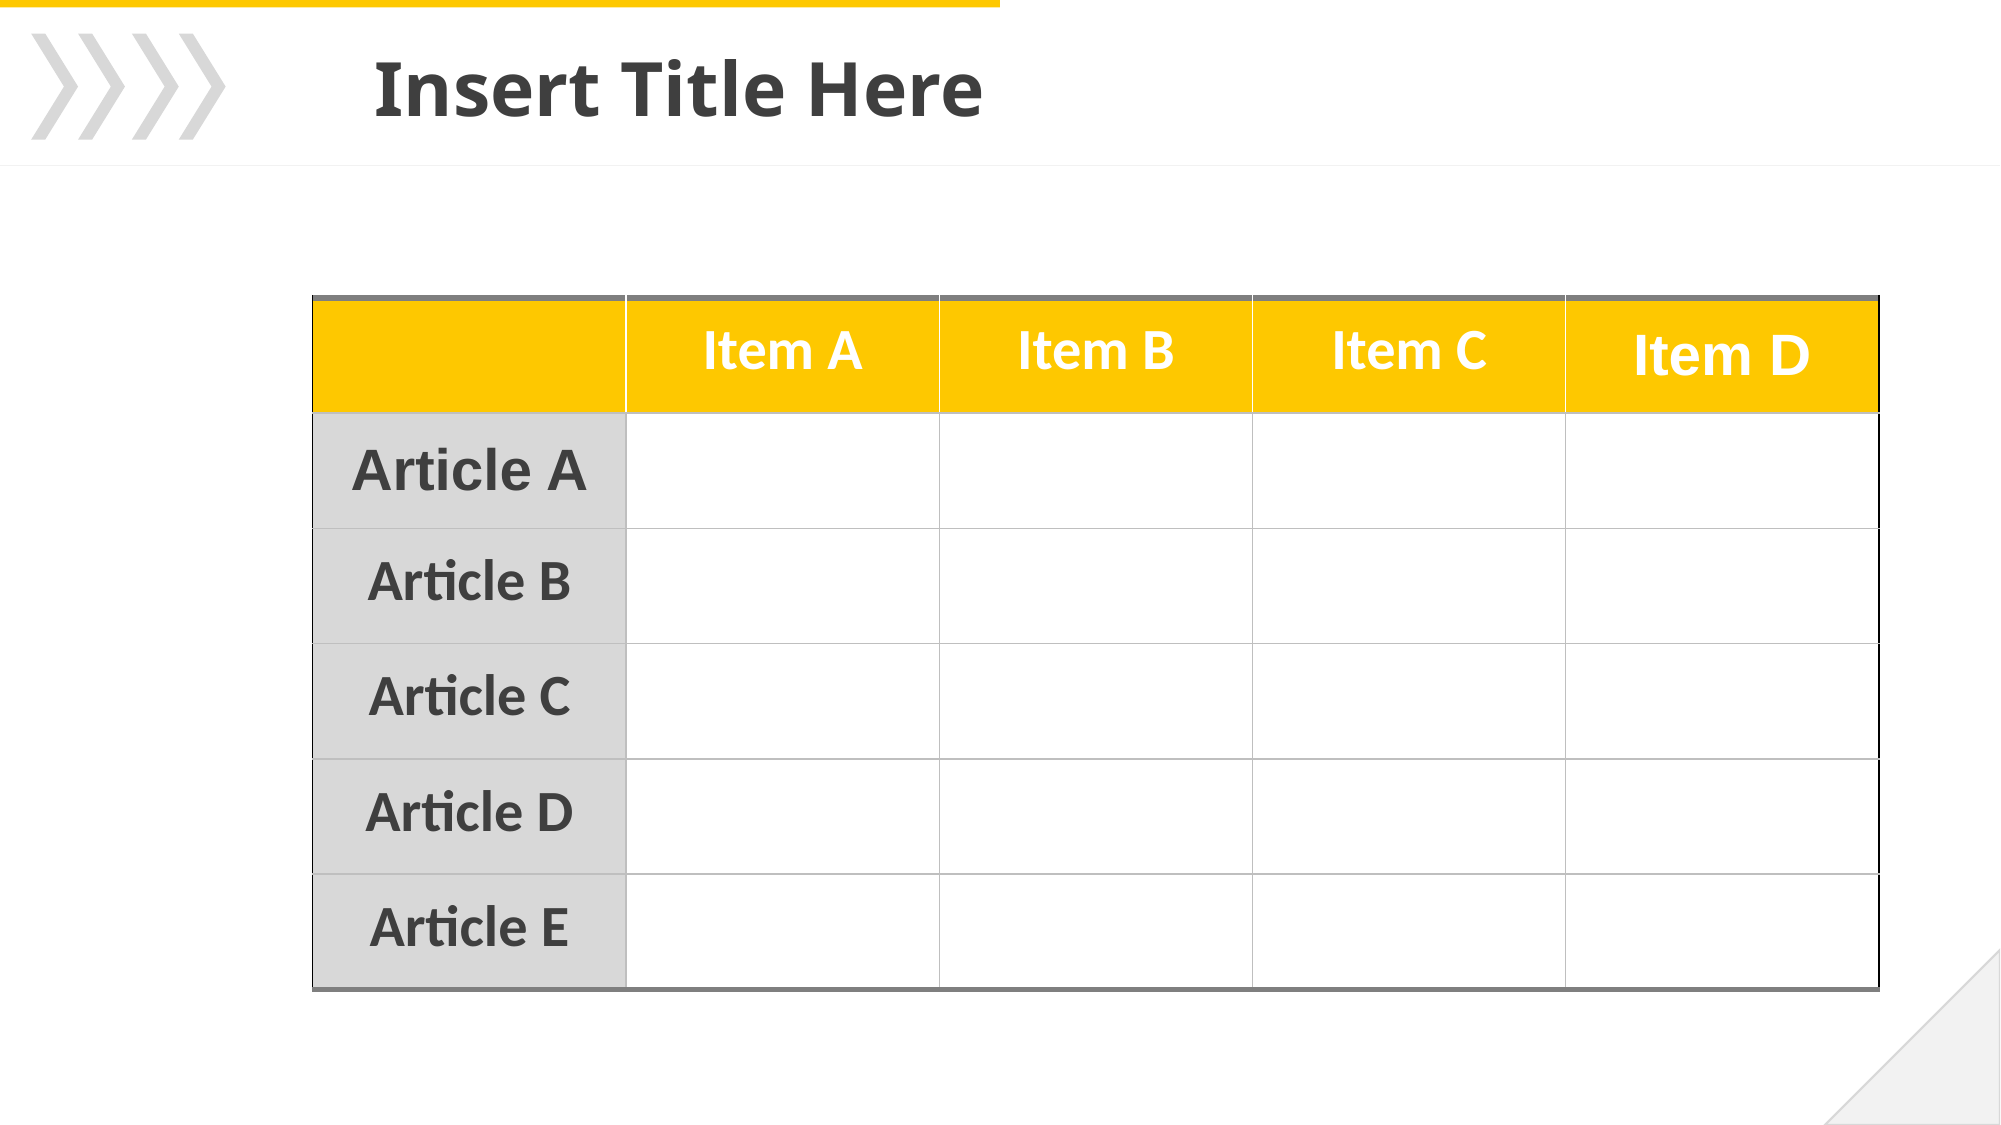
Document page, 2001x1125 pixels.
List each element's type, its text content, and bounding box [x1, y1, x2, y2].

table_cell Article B [313, 529, 625, 643]
table_header Item A [627, 301, 939, 412]
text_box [30, 33, 126, 140]
table_cell [627, 760, 939, 873]
table_cell [627, 414, 939, 528]
table_cell [1253, 760, 1565, 873]
table_cell [1566, 644, 1878, 758]
table_cell [940, 644, 1252, 758]
table_cell Article E [313, 875, 625, 987]
table_cell Article A [313, 414, 625, 528]
table_header Item B [940, 301, 1252, 412]
table_cell [1566, 529, 1878, 643]
table_cell [627, 875, 939, 987]
table_header Item D [1566, 301, 1878, 412]
table_cell [940, 760, 1252, 873]
table_cell [1253, 414, 1565, 528]
table_cell [940, 529, 1252, 643]
table_cell [1566, 875, 1878, 987]
table_header Item C [1253, 301, 1565, 412]
table_cell [1253, 875, 1565, 987]
table_cell [1566, 760, 1878, 873]
text_box Insert Title Here [312, 33, 1000, 139]
table_cell [627, 644, 939, 758]
text_box [0, 0, 1000, 8]
table_cell [1253, 529, 1565, 643]
table_header [313, 301, 625, 412]
table_cell Article C [313, 644, 625, 758]
table_cell [1566, 414, 1878, 528]
table_cell [940, 875, 1252, 987]
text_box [131, 33, 226, 140]
table_cell Article D [313, 760, 625, 873]
table_cell [1253, 644, 1565, 758]
table_cell [940, 414, 1252, 528]
table_cell [627, 529, 939, 643]
